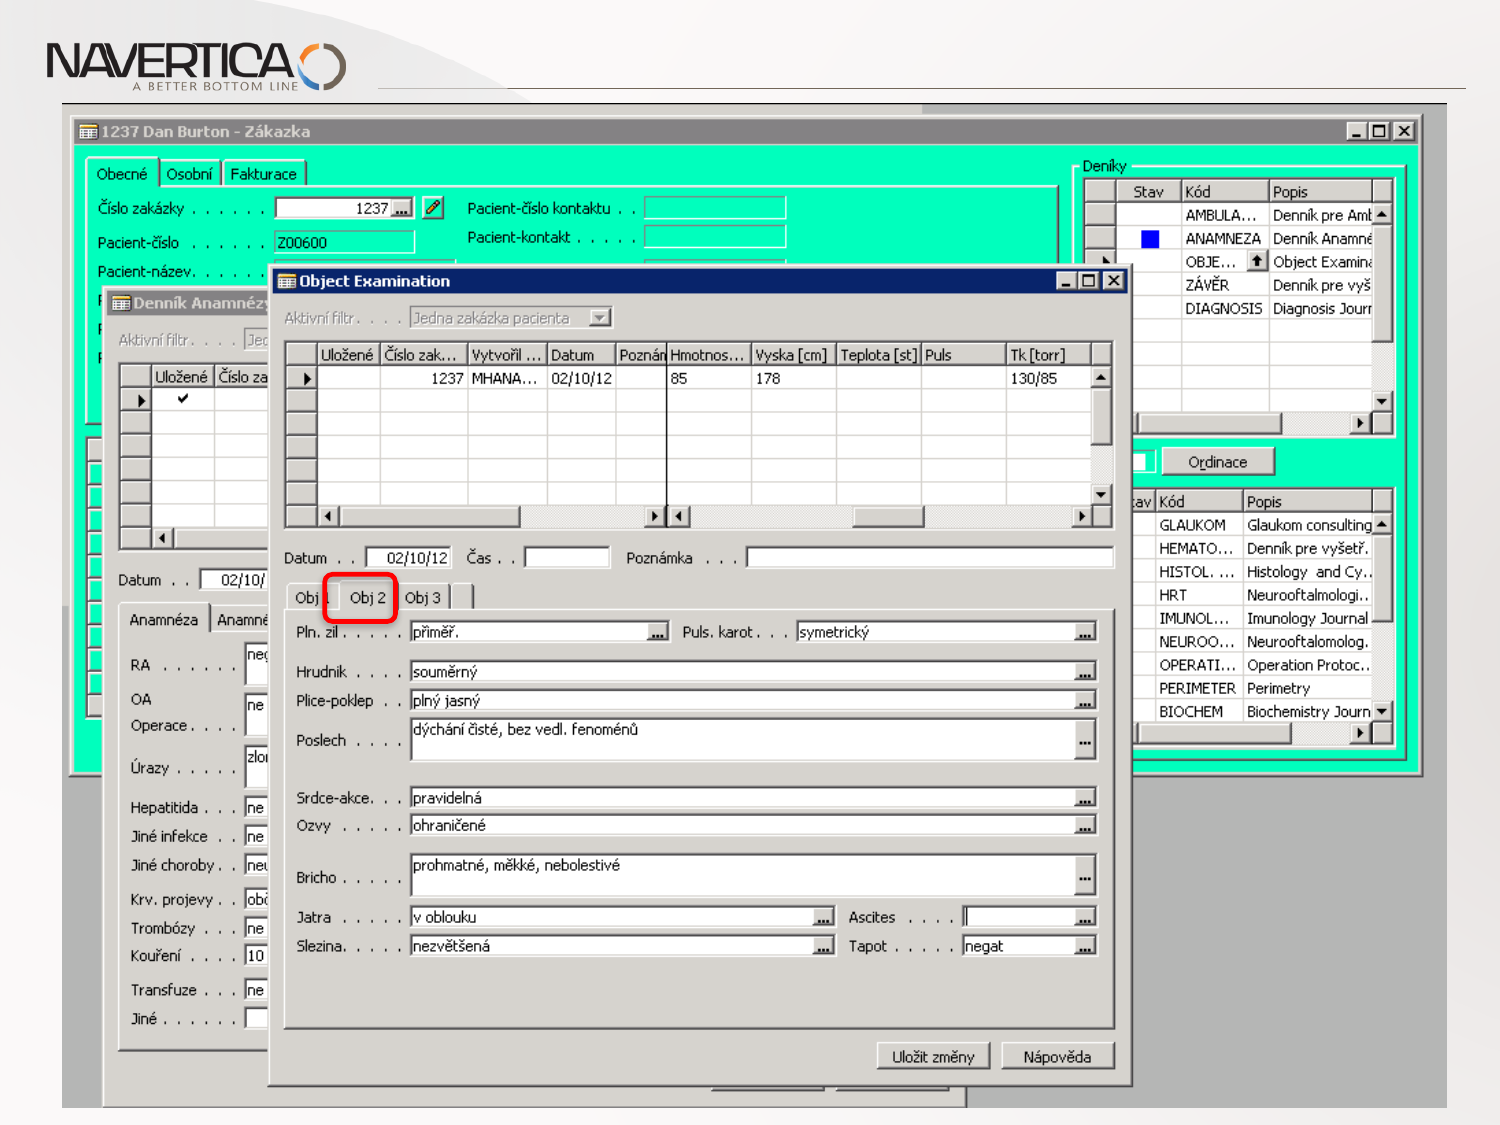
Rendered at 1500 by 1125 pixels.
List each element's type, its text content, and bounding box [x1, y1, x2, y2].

slide_number 26 [1110, 1065, 1461, 1125]
picture [0, 0, 1500, 1125]
